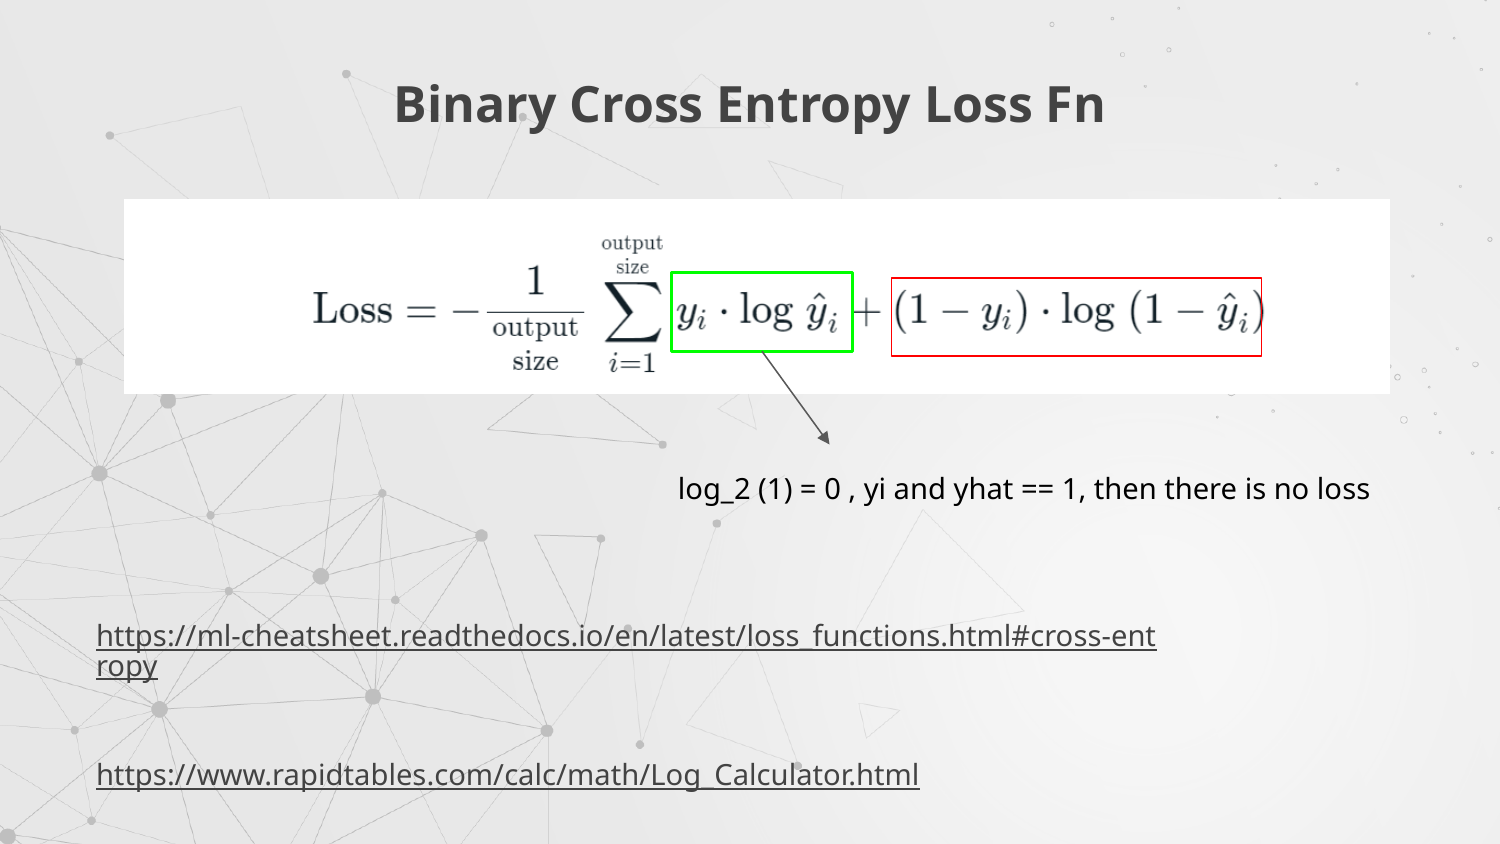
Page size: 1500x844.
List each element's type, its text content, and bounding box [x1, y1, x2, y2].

text_box https://ml-cheatsheet.readthedocs.io/en/latest/loss_functions.html#cross-entropy https://www.rapidtables.com/calc/math/Log_Calculator.html [81, 602, 1178, 783]
picture [124, 199, 1390, 395]
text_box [761, 350, 830, 445]
title Binary Cross Entropy Loss Fn [322, 57, 1178, 197]
text_box log_2 (1) = 0 , yi and yhat == 1, then there is no loss [663, 455, 1500, 521]
